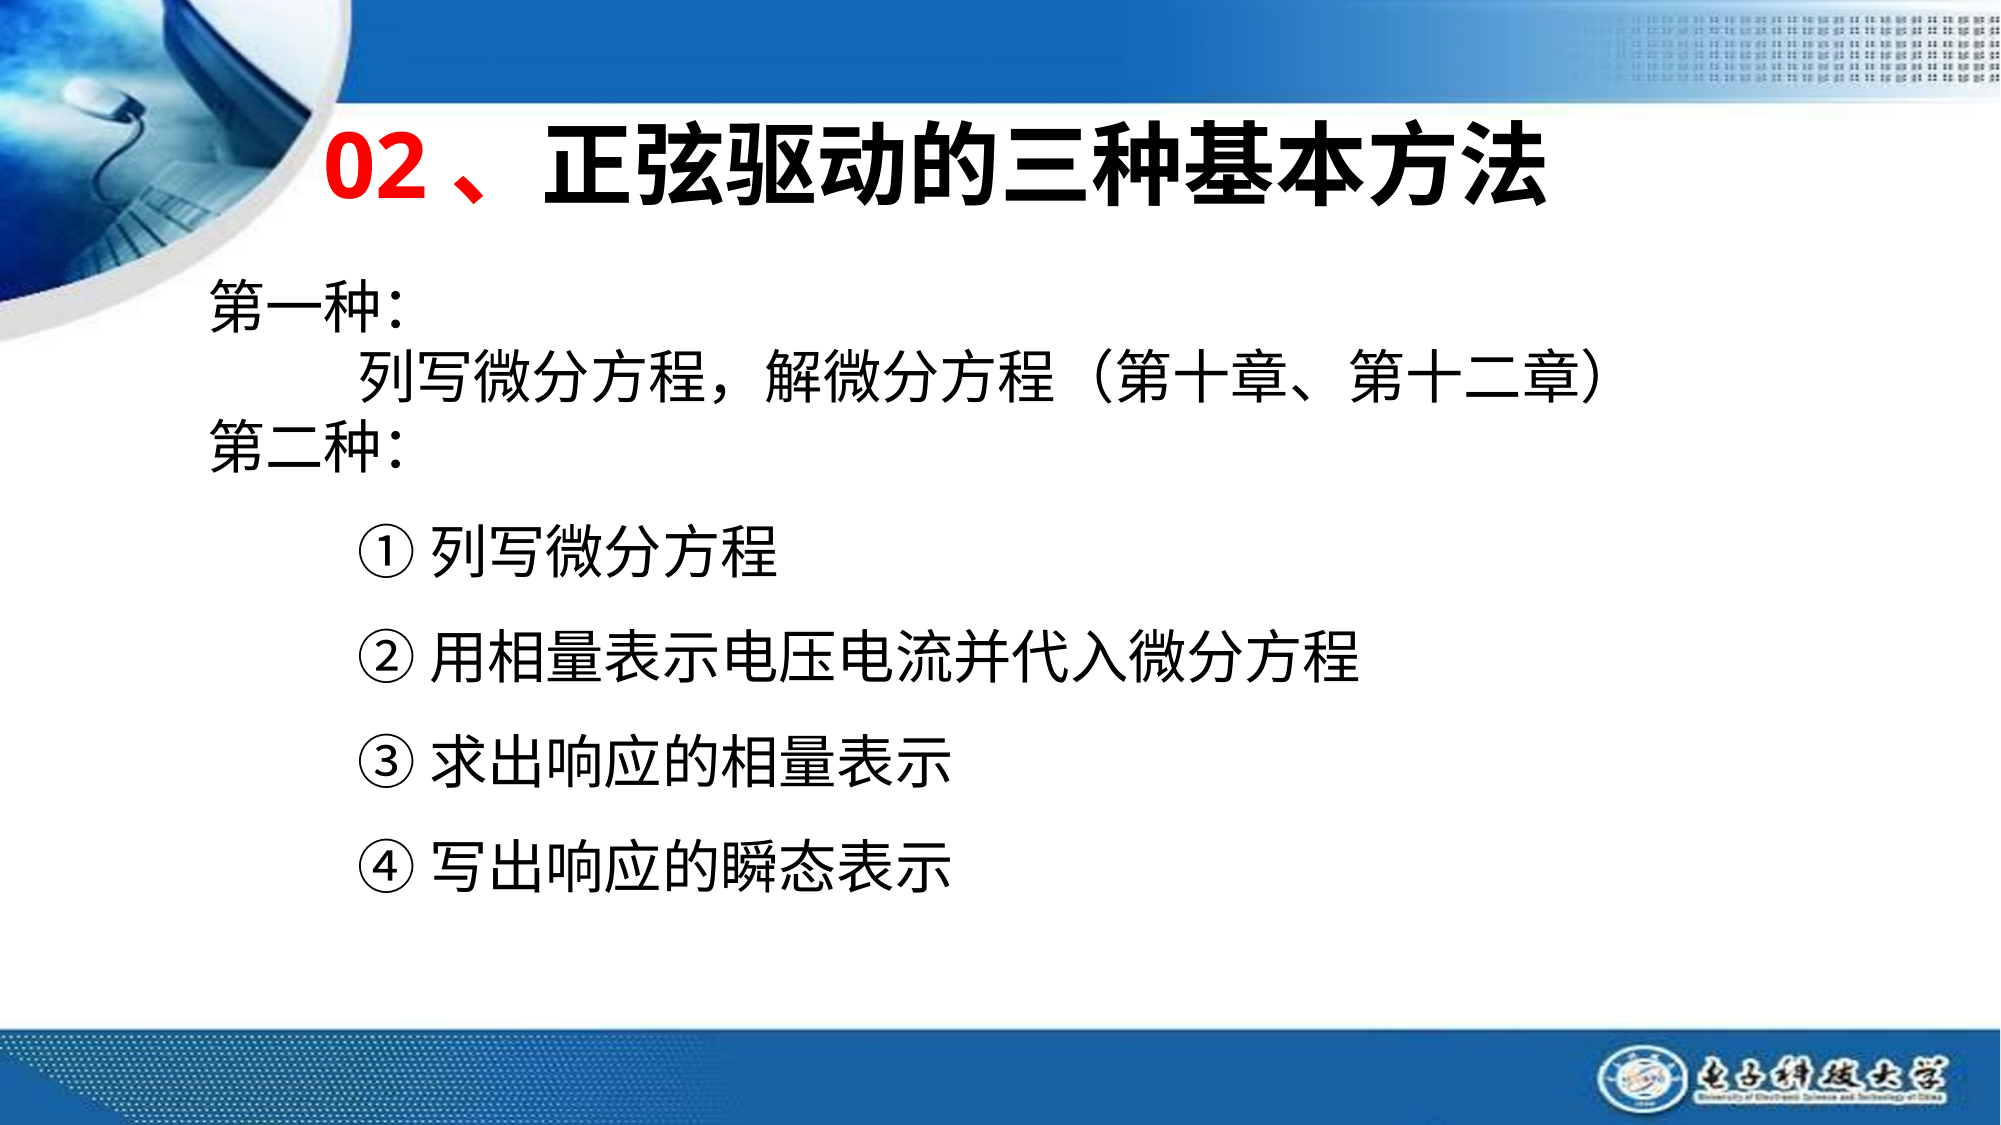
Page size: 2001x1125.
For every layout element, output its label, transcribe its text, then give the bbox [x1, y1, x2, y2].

text_box 02、正弦驱动的三种基本方法 [308, 99, 1655, 224]
picture [0, 0, 2001, 1125]
text_box 第一种： 列写微分方程，解微分方程（第十章、第十二章） 第二种： ①列写微分方程 ②用相量表示电压电流并代入微分方程 ③求出响应的相量表示 ④写出响应的瞬态表示 [192, 262, 1937, 978]
